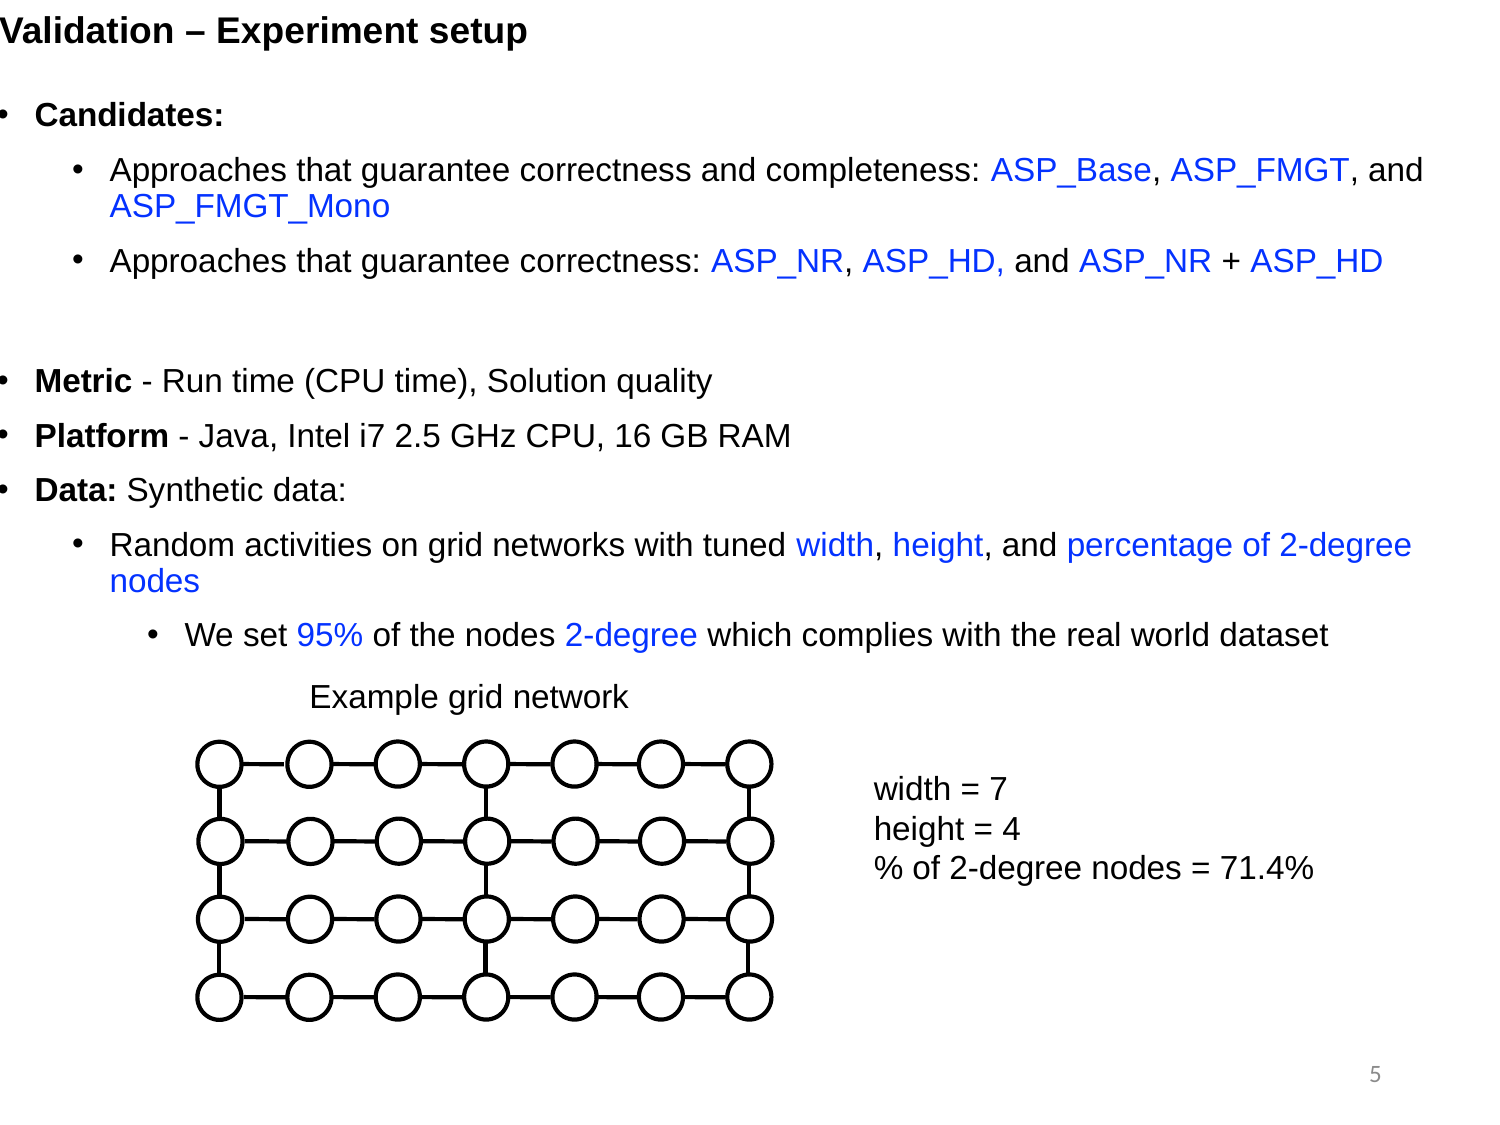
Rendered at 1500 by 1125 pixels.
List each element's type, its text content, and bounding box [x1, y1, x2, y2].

text_box [287, 896, 333, 943]
text_box [376, 818, 422, 865]
text_box [464, 818, 510, 865]
text_box [197, 896, 243, 943]
text_box [551, 973, 598, 1021]
text_box [552, 895, 598, 943]
text_box [464, 896, 510, 943]
text_box [551, 740, 597, 788]
text_box Example grid network [294, 667, 645, 723]
text_box Validation – Experiment setup [0, 0, 1335, 59]
text_box [552, 818, 599, 865]
text_box [196, 741, 242, 788]
text_box width = 7 height = 4 % of 2-degree nodes = 71.4% [859, 759, 1340, 894]
text_box [638, 973, 684, 1021]
text_box [638, 895, 685, 943]
text_box [375, 895, 421, 943]
text_box [726, 973, 772, 1021]
text_box [197, 818, 244, 865]
text_box [727, 818, 773, 865]
text_box [375, 973, 421, 1021]
text_box [196, 974, 243, 1021]
text_box [286, 974, 332, 1021]
text_box [463, 740, 509, 788]
text_box [286, 741, 332, 788]
text_box [639, 818, 685, 865]
text_box [375, 740, 421, 788]
text_box [726, 740, 772, 788]
text_box [287, 818, 333, 865]
text_box [463, 974, 509, 1021]
text_box [638, 740, 684, 788]
text_box [727, 895, 773, 943]
slide_number 5 [1059, 1042, 1397, 1103]
list Candidates: Approaches that guarantee correctness and completeness: ASP_Base, ASP_FMGT, and ASP_FMGT_Mono Approaches that guarantee correctness: ASP_NR, ASP_HD, and ASP_NR + ASP_HD Metric - Run time (CPU time), Solution quality Platform - Java, Intel i7 2.5 GHz CPU, 16 GB RAM Data: Synthetic data: Random activities on grid networks with tuned width, height, and percentage of 2-degree nodes We set 95% of the nodes 2-degree which complies with the real world dataset [0, 90, 1500, 687]
